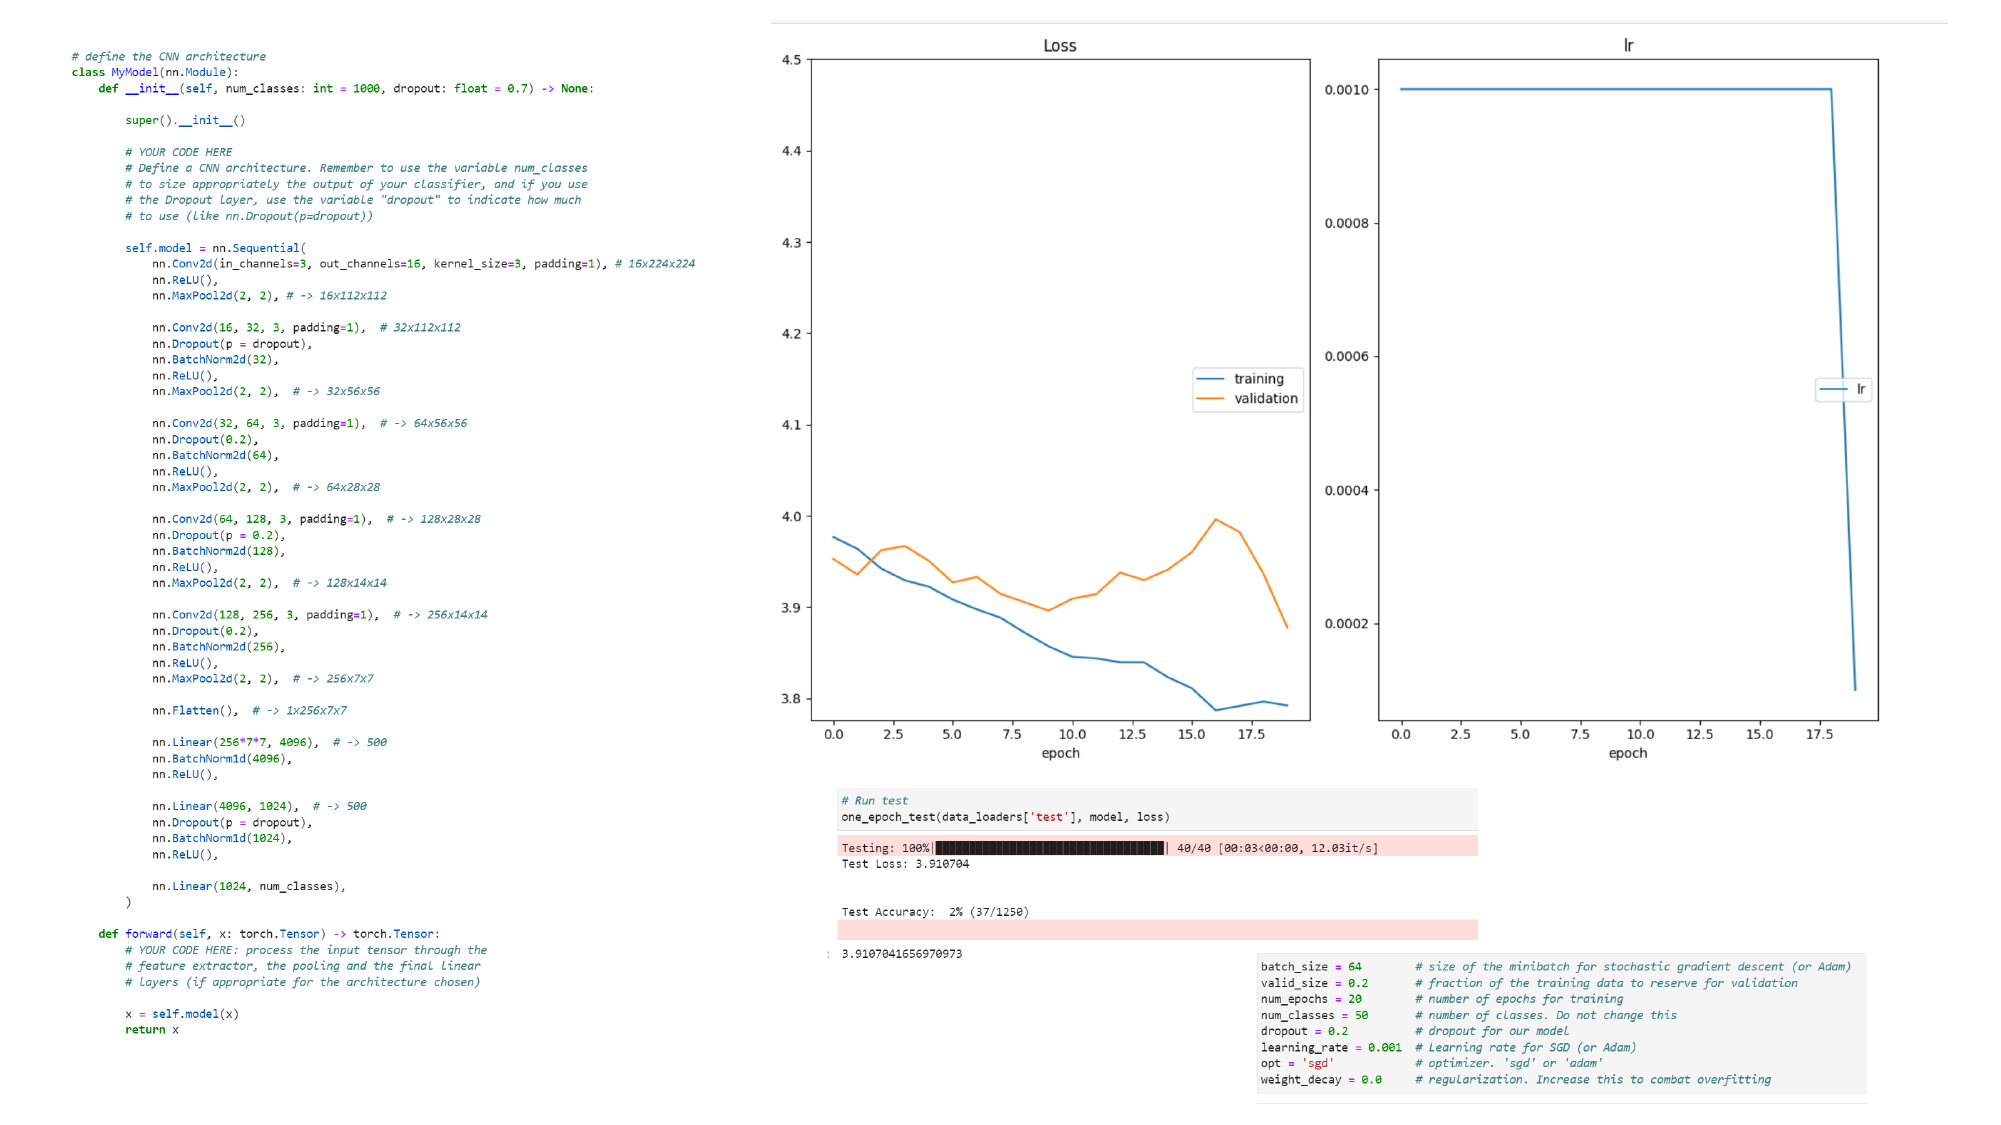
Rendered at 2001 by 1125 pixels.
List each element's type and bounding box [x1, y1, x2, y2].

picture [725, 21, 1948, 779]
picture [70, 37, 718, 1052]
picture [827, 787, 1867, 1104]
